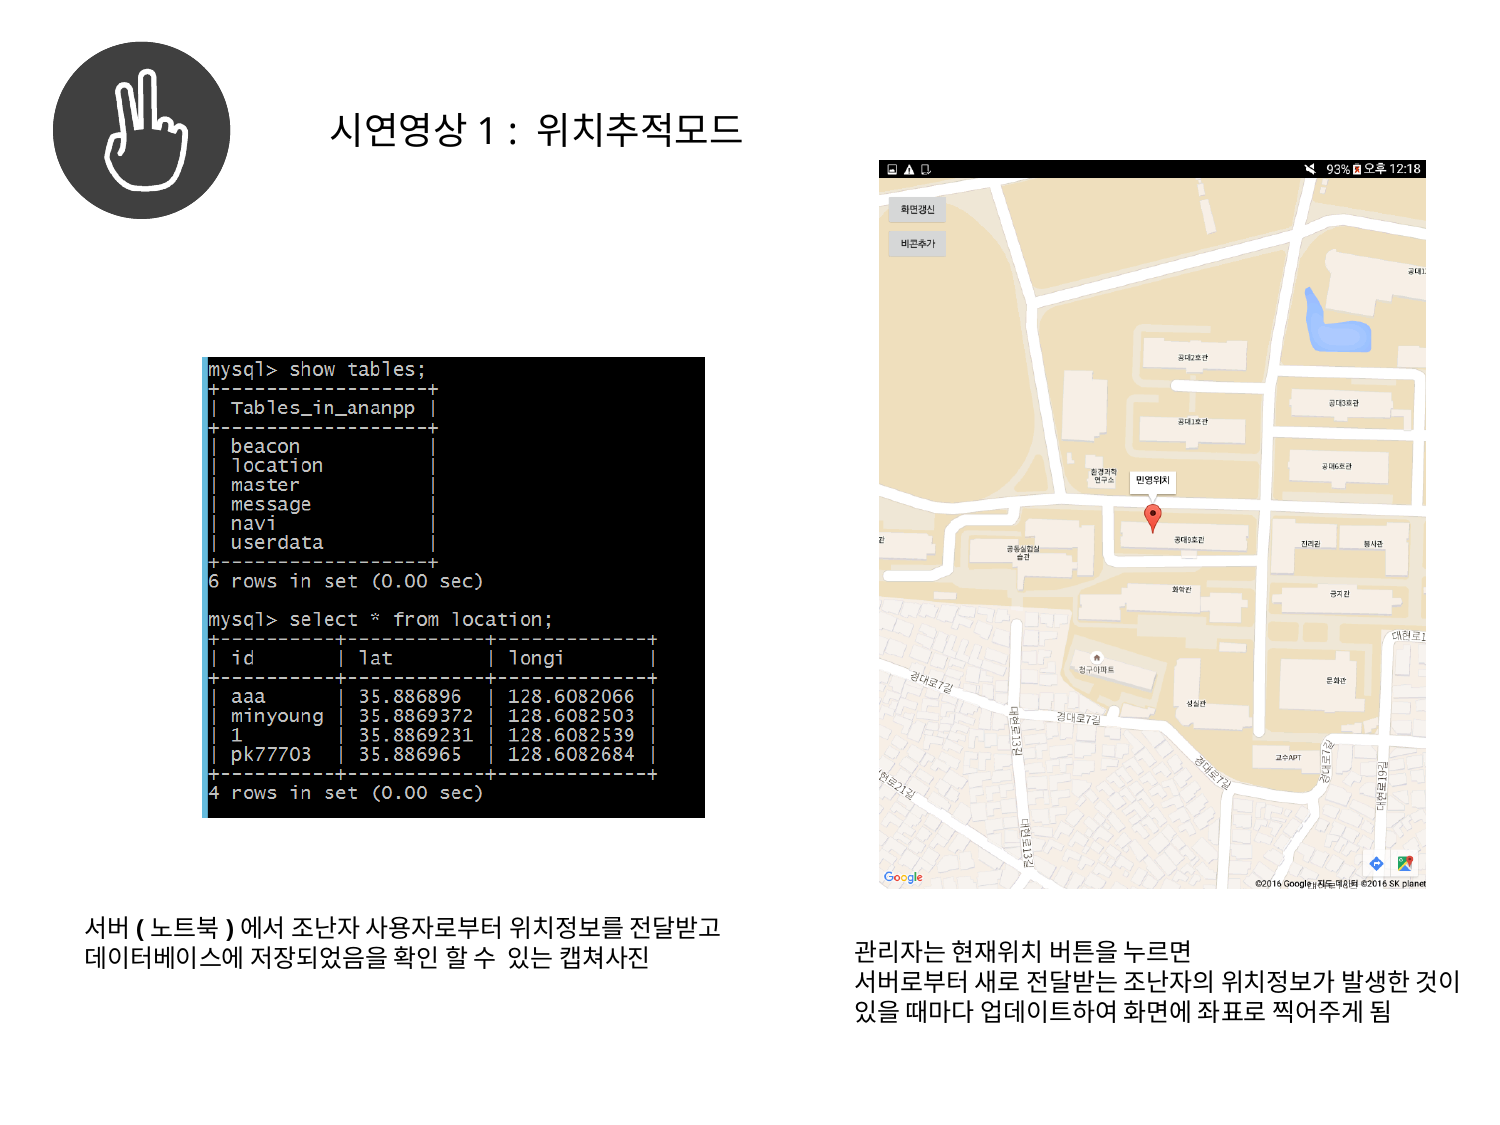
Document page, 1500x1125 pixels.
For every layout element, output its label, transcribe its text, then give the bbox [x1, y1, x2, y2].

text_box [52, 41, 231, 220]
picture [202, 357, 705, 818]
text_box 관리자는 현재위치 버튼을 누르면 서버로부터 새로 전달받는 조난자의 위치정보가 발생한 것이 있을 때마다 업데이트하여 화면에 좌표로 찍어주게 됨 [846, 928, 1500, 1034]
text_box 서버(노트북)에서 조난자 사용자로부터 위치정보를 전달받고 데이터베이스에 저장되었음을 확인 할 수 있는 캡쳐사진 [76, 905, 831, 980]
text_box 시연영상1 : 위치추적모드 [322, 99, 774, 160]
picture [879, 160, 1426, 889]
